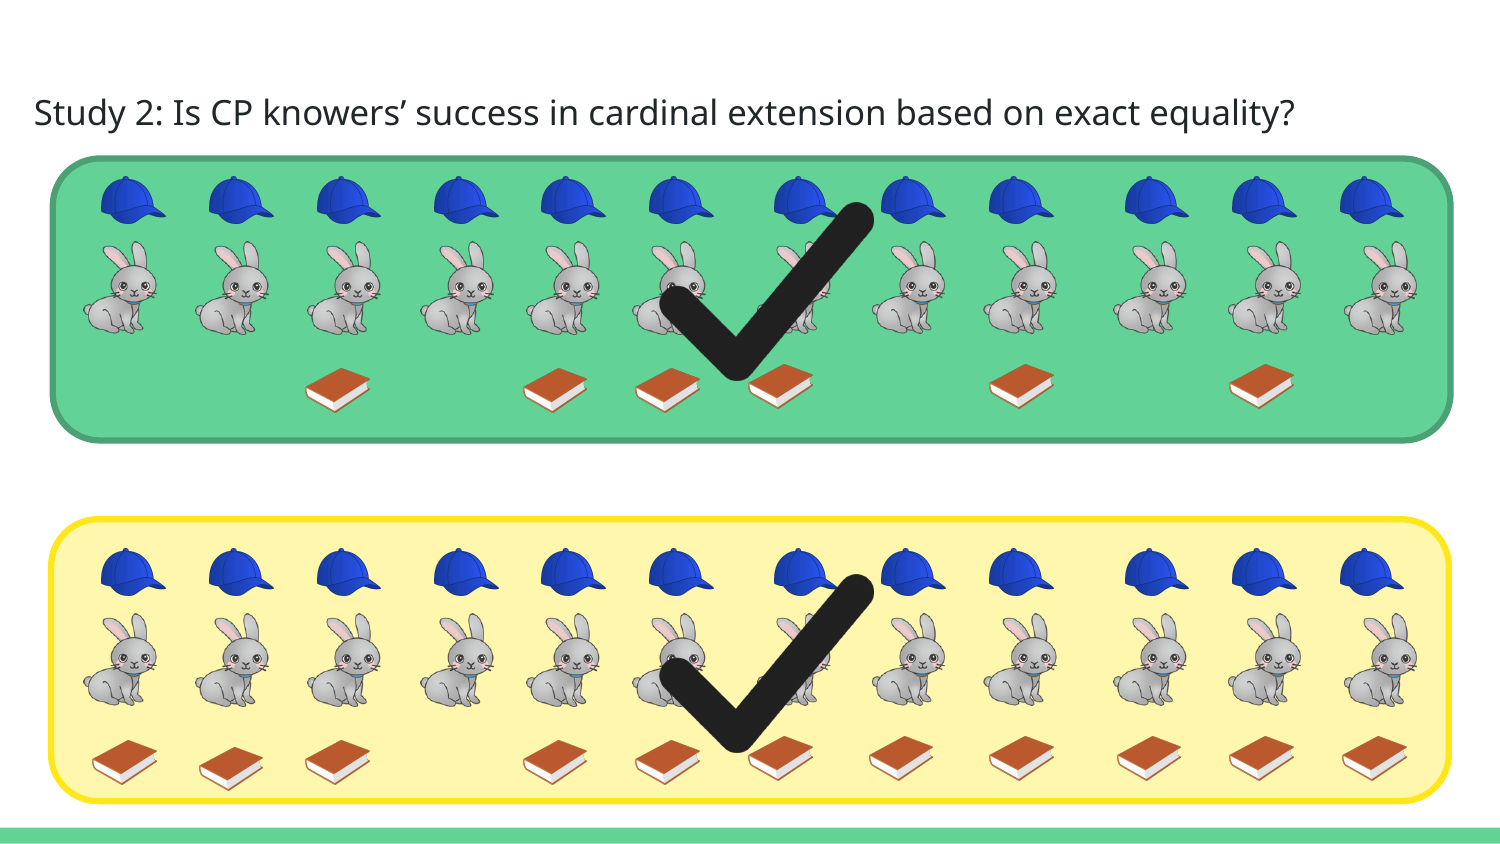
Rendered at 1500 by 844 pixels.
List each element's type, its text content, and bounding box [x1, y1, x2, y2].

picture [434, 548, 499, 597]
picture [316, 176, 381, 225]
picture [522, 368, 587, 413]
picture [83, 548, 1417, 785]
picture [1339, 548, 1405, 597]
picture [434, 176, 499, 225]
picture [92, 740, 157, 785]
picture [83, 176, 1417, 413]
picture [541, 548, 606, 597]
picture [209, 548, 274, 597]
picture [1124, 176, 1189, 225]
picture [1116, 736, 1181, 781]
text_box [52, 170, 1451, 441]
picture [1229, 364, 1294, 409]
picture [305, 740, 370, 785]
picture [989, 548, 1054, 597]
picture [101, 548, 166, 597]
picture [305, 368, 370, 413]
picture [1229, 736, 1294, 781]
picture [989, 364, 1054, 409]
picture [198, 746, 264, 792]
picture [1339, 176, 1405, 225]
picture [1124, 548, 1189, 597]
picture [881, 548, 946, 597]
picture [101, 176, 166, 225]
picture [1232, 176, 1297, 225]
picture [522, 740, 587, 785]
picture [1232, 548, 1297, 597]
picture [316, 548, 381, 597]
picture [541, 176, 606, 225]
title Study 2: Is CP knowers’ success in cardinal extension based on exact equality? [19, 75, 1500, 170]
text_box [51, 519, 1449, 802]
picture [989, 176, 1054, 225]
picture [1342, 736, 1407, 781]
picture [209, 176, 274, 225]
picture [881, 176, 946, 225]
picture [989, 736, 1054, 781]
